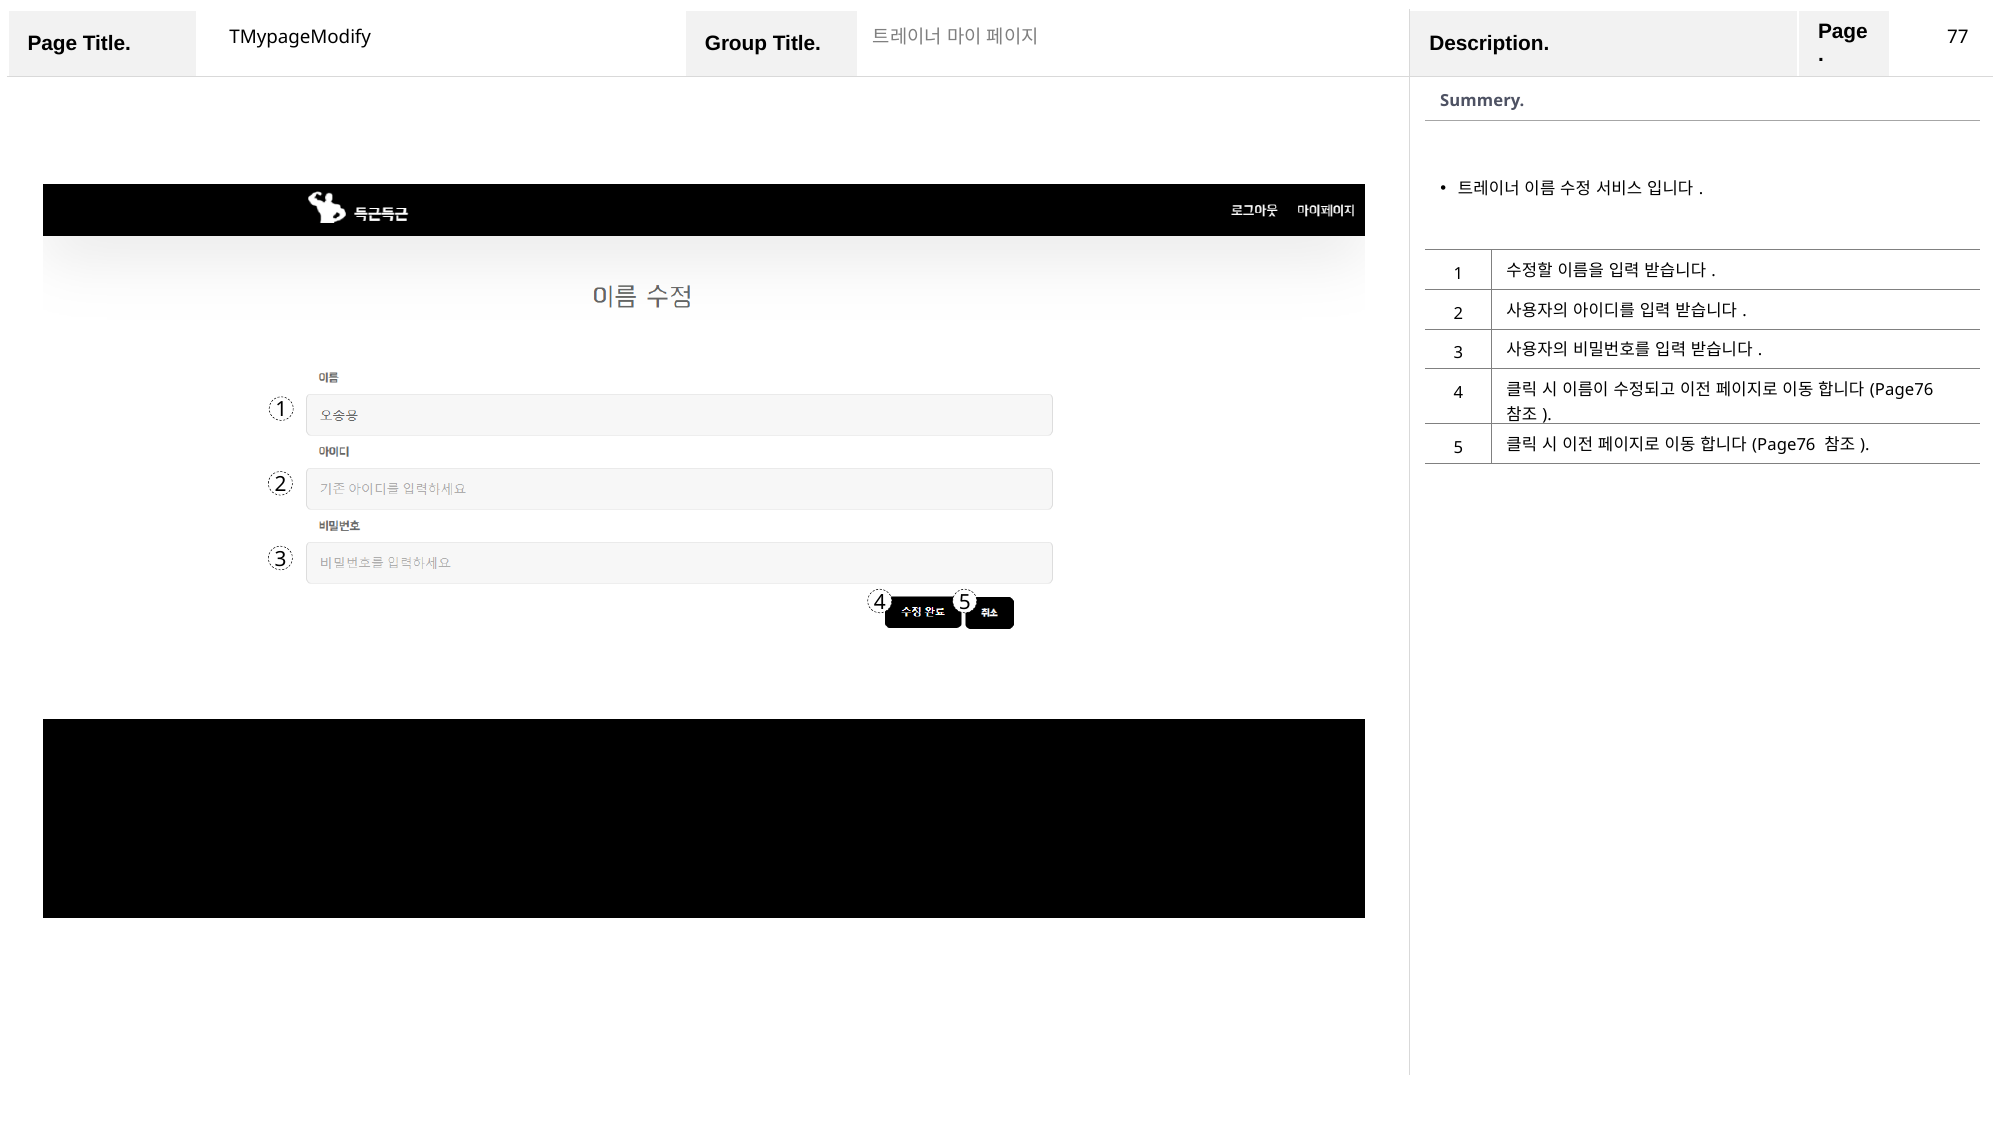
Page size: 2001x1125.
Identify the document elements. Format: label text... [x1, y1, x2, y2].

table_cell 1 [1425, 250, 1491, 289]
picture [42, 184, 1365, 918]
table_cell 클릭 시 이름이 수정되고 이전 페이지로 이동 합니다(Page76 참조). [1492, 369, 1980, 423]
table_cell 사용자의 비밀번호를 입력 받습니다. [1492, 330, 1980, 368]
table_cell 트레이너 이름 수정 서비스 입니다. [1425, 121, 1980, 249]
table_header Summery. [1425, 78, 1980, 120]
table_cell 3 [1425, 330, 1491, 368]
text_box 77 [1932, 17, 1984, 55]
table_cell 4 [1425, 369, 1491, 423]
table_cell 2 [1425, 290, 1491, 329]
table_cell 5 [1425, 424, 1491, 463]
list TMypageModify [196, 18, 684, 55]
table_cell 수정할 이름을 입력 받습니다. [1492, 250, 1980, 289]
table_cell 사용자의 아이디를 입력 받습니다. [1492, 290, 1980, 329]
table_cell 클릭 시 이전 페이지로 이동 합니다(Page76 참조). [1492, 424, 1980, 463]
list 트레이너 마이 페이지 [858, 18, 1405, 55]
